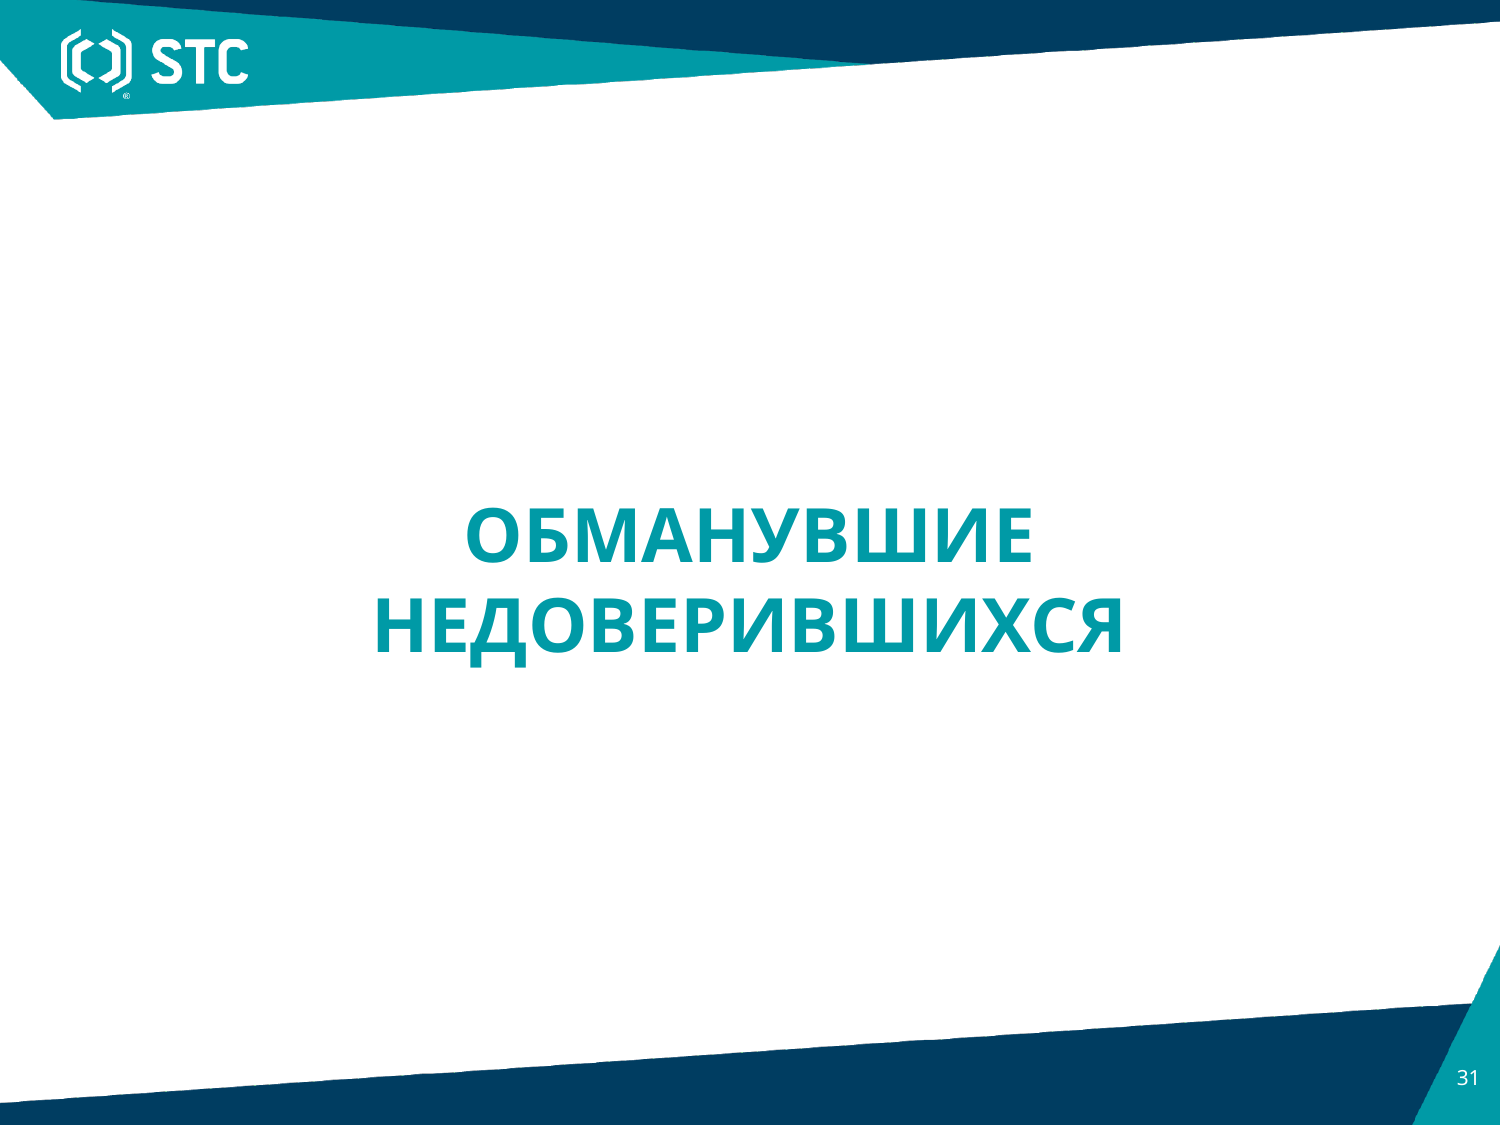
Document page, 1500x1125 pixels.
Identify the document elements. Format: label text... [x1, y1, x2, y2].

text_box ОБМАНУВШИЕ НЕДОВЕРИВШИХСЯ [218, 480, 1282, 563]
picture [0, 0, 1500, 1125]
